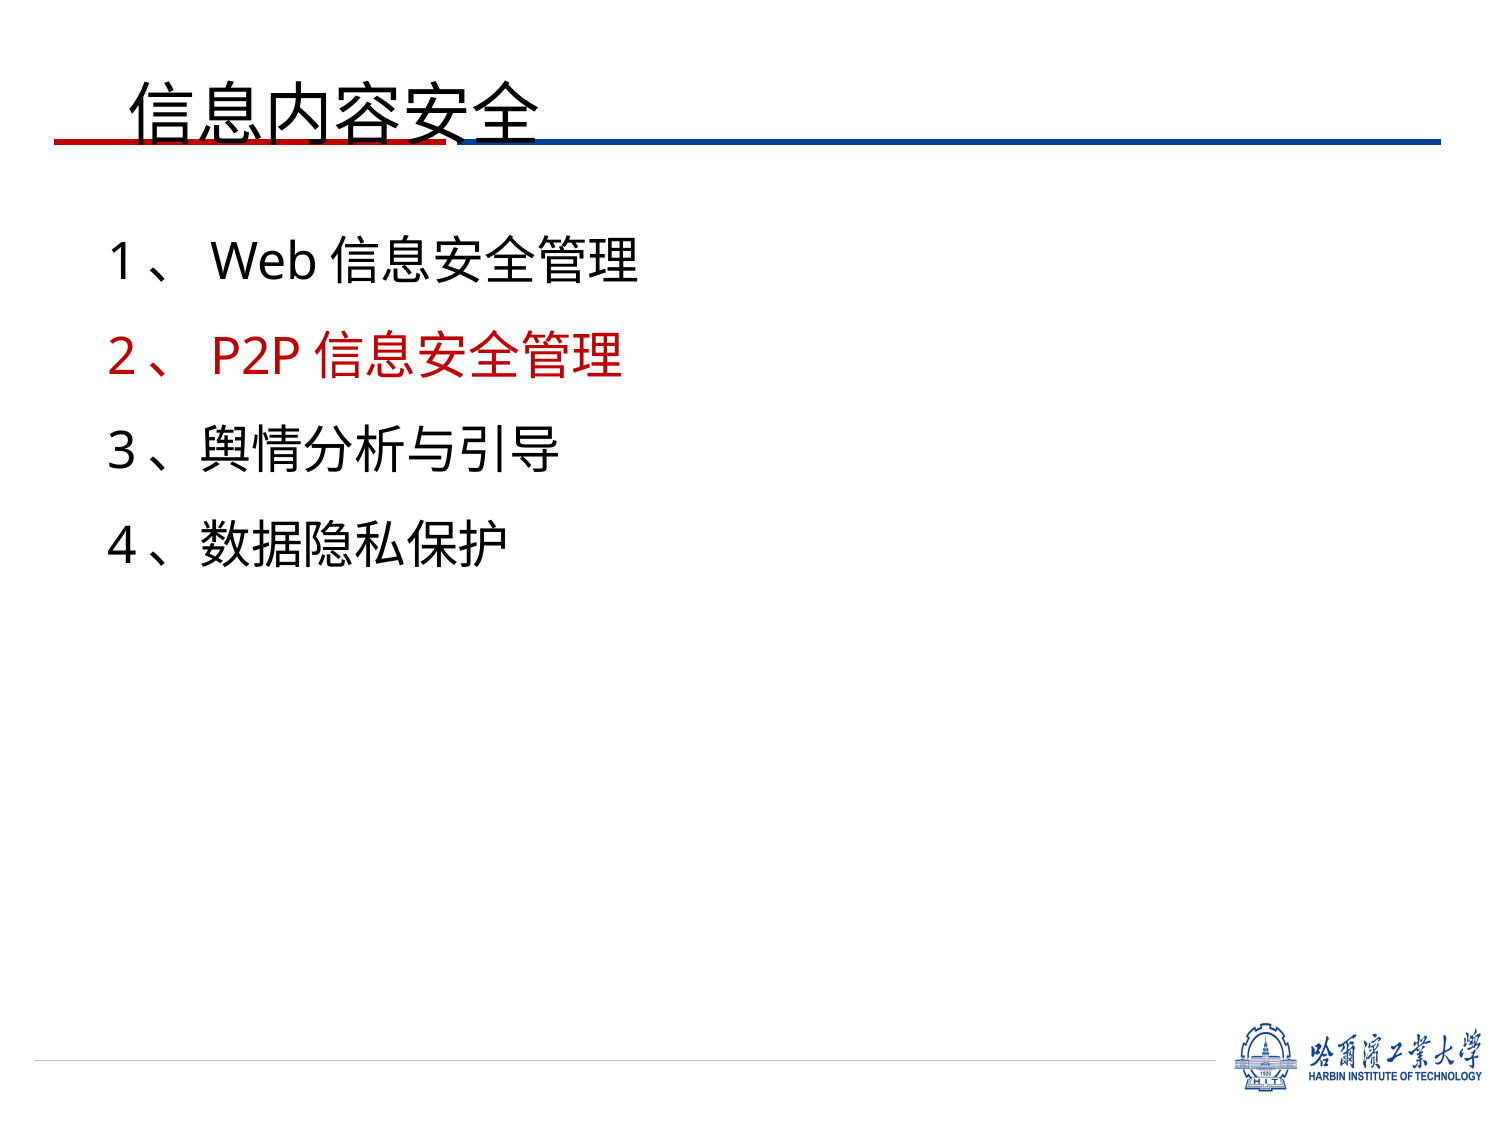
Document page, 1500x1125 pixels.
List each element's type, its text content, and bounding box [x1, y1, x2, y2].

title 信息内容安全 [112, 0, 1388, 201]
picture [1204, 1023, 1482, 1094]
slide_number [1059, 1042, 1397, 1103]
list 1、Web信息安全管理 2、P2P信息安全管理 3、舆情分析与引导 4、数据隐私保护 [92, 201, 1408, 584]
